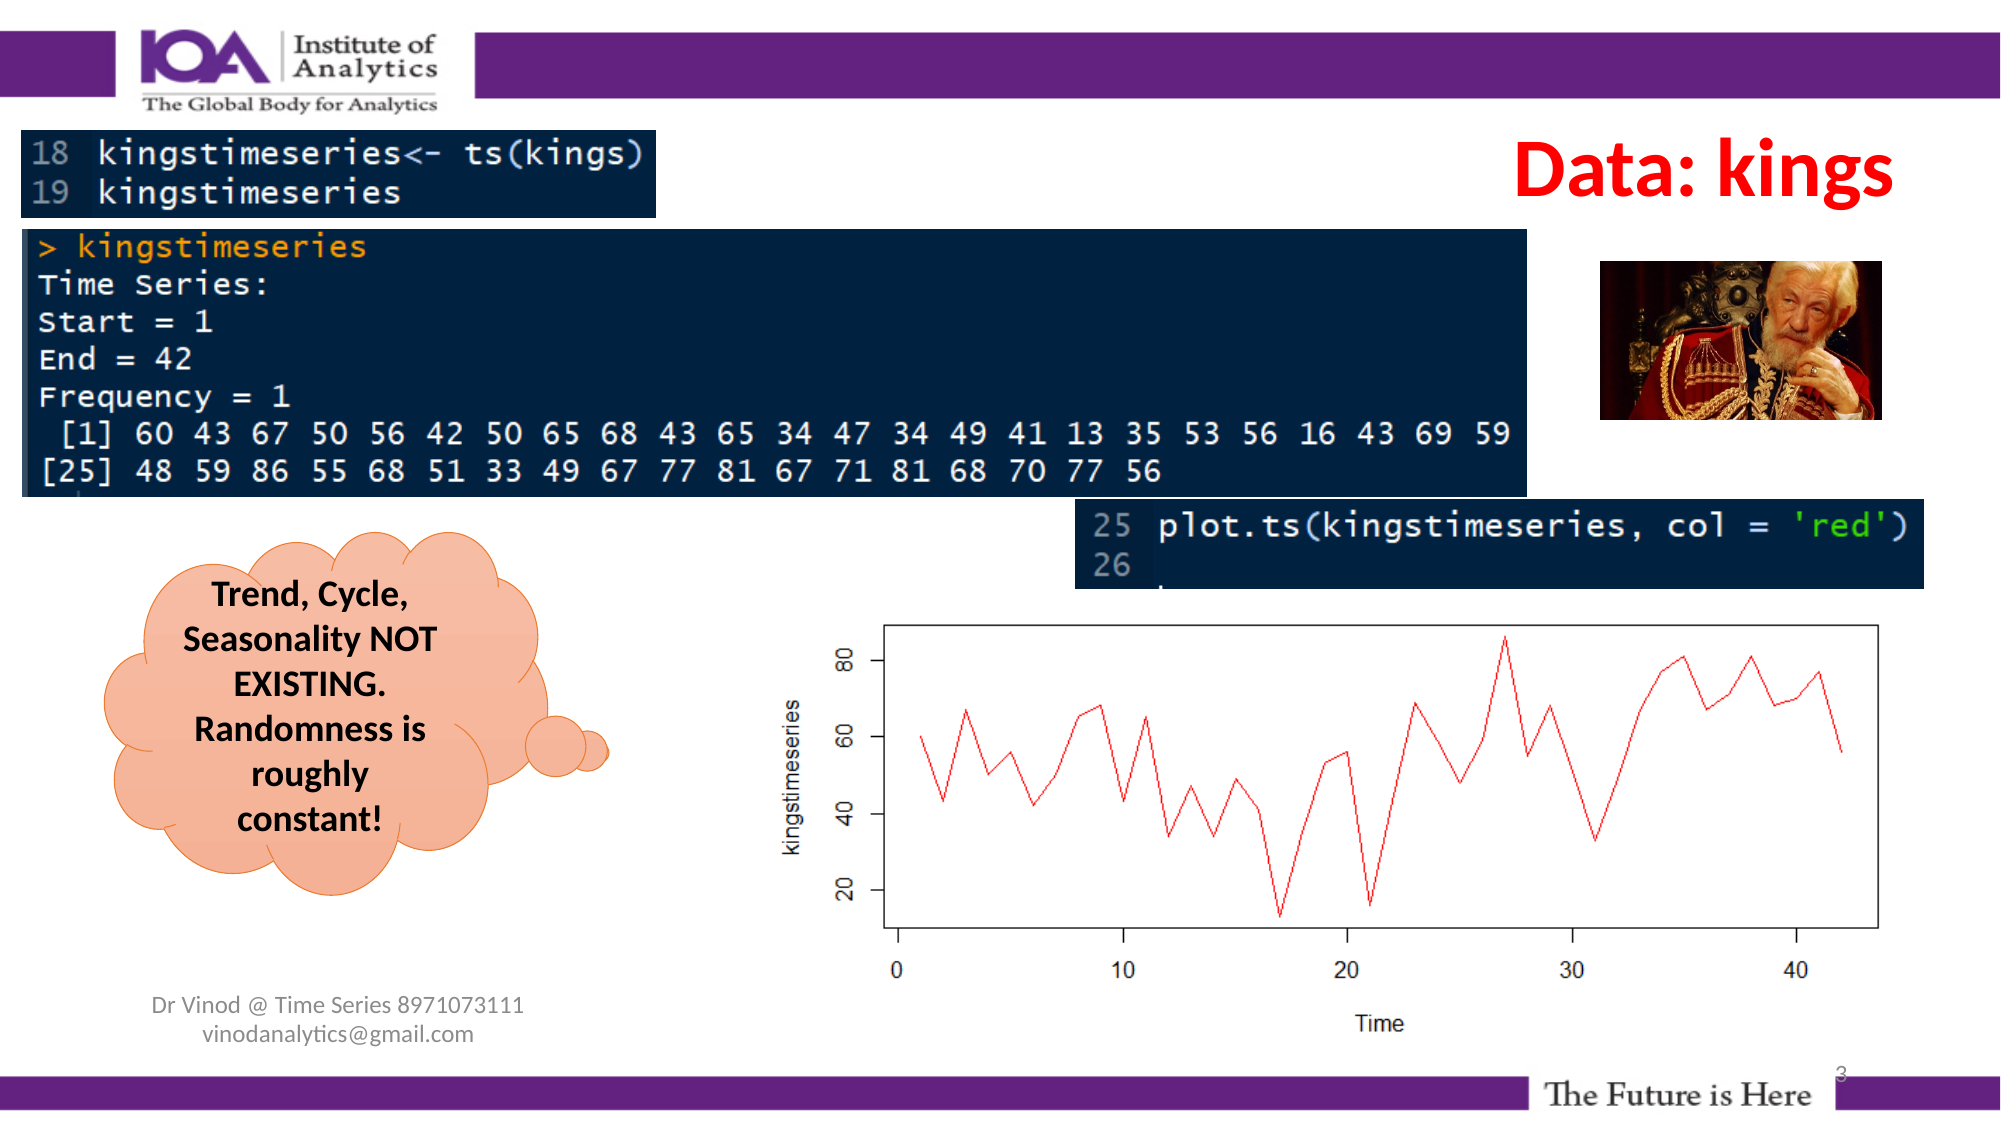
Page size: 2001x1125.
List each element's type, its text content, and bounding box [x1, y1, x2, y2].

text_box Trend, Cycle, Seasonality NOT EXISTING. Randomness is roughly constant! [103, 531, 610, 896]
slide_number 3 [1412, 1043, 1863, 1103]
picture [0, 0, 2001, 1125]
subtitle Data: kings [1468, 117, 1941, 218]
footer Dr Vinod @ Time Series 8971073111 vinodanalytics@gmail.com [8, 963, 669, 1073]
